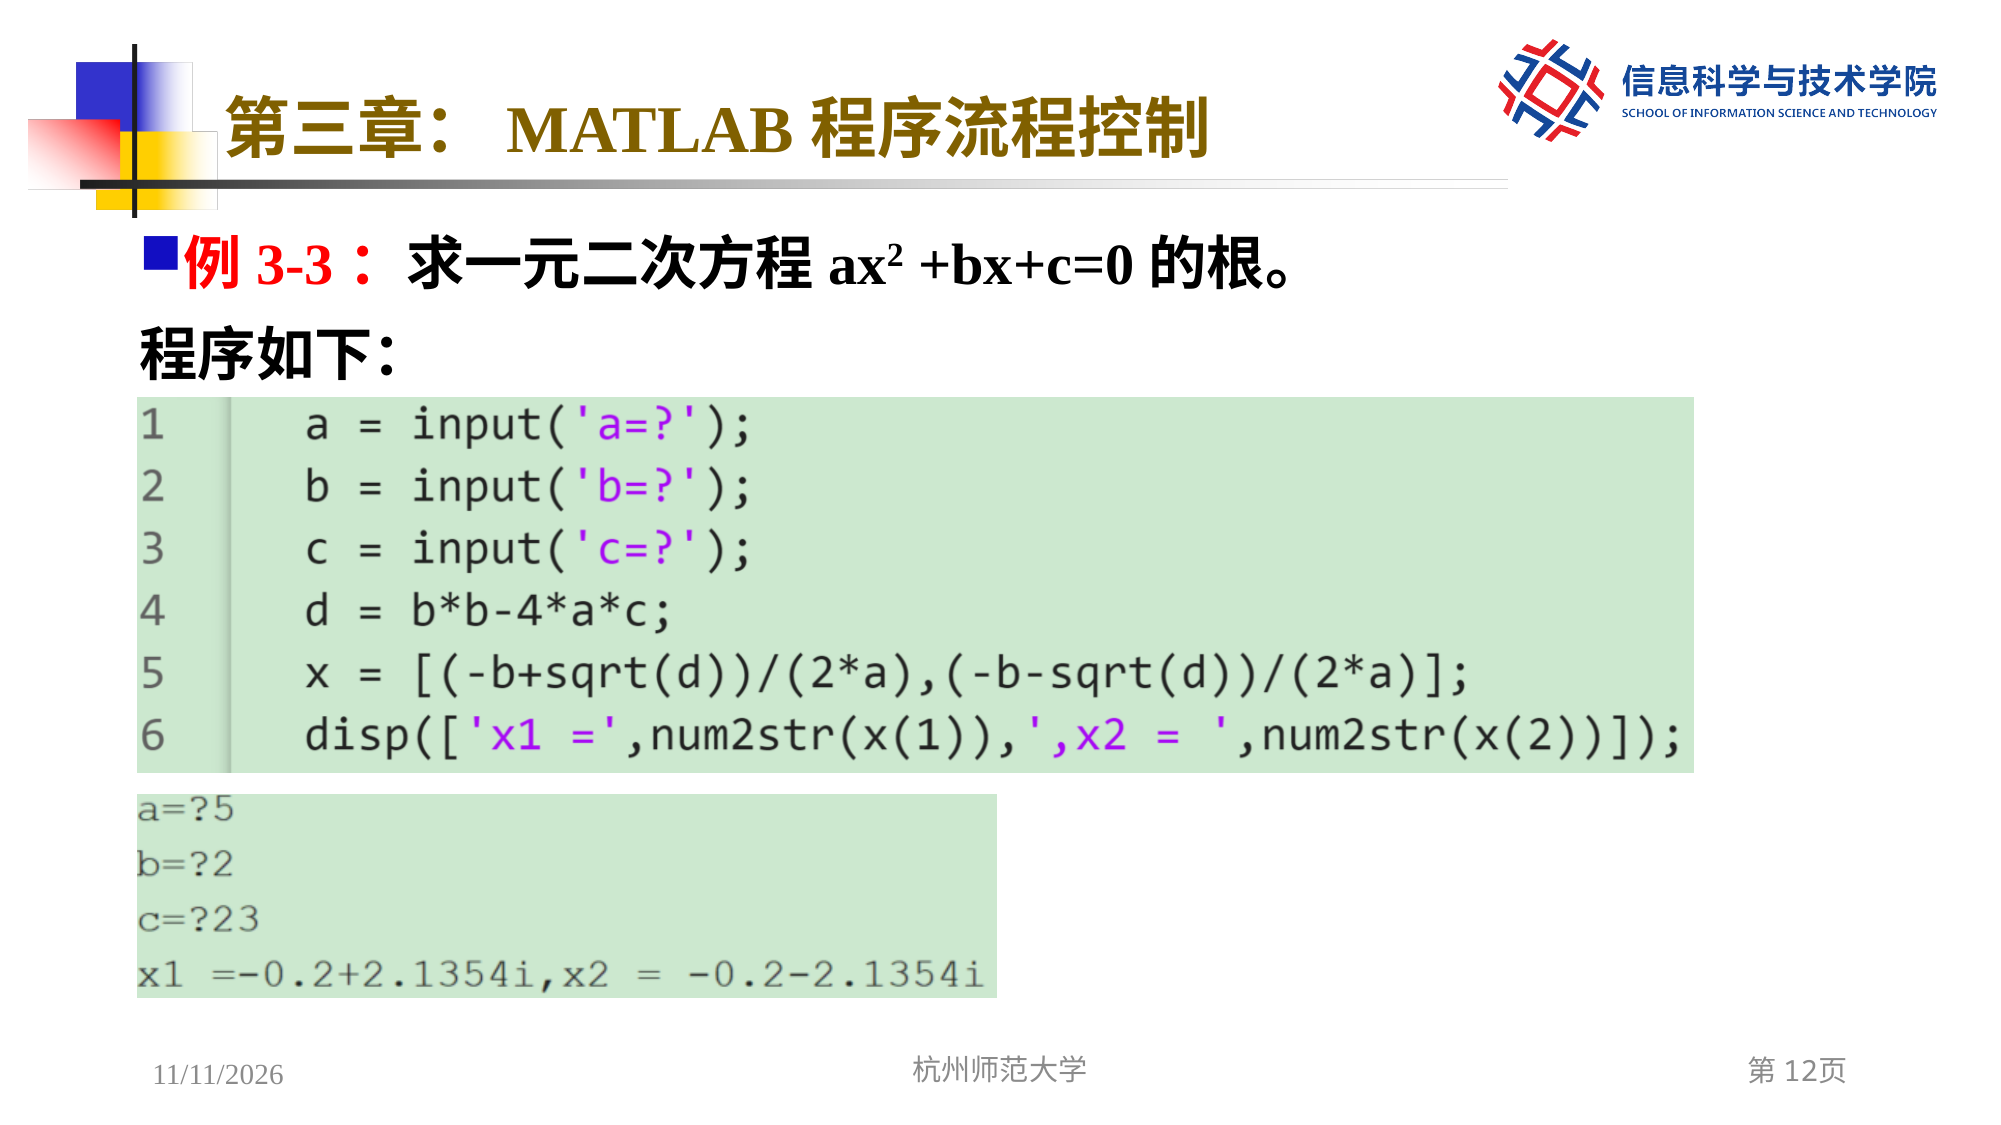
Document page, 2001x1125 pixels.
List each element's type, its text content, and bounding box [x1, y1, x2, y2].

footer 杭州师范大学 [662, 1042, 1338, 1103]
picture [28, 39, 1937, 218]
slide_number 第12页 [1412, 1042, 1863, 1103]
title 第三章：MATLAB程序流程控制 [208, 87, 1490, 176]
picture [137, 794, 997, 998]
list 例3-3：求一元二次方程ax2 +bx+c=0的根。 程序如下： [87, 218, 1908, 1021]
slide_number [137, 1042, 588, 1103]
picture [137, 396, 1694, 773]
